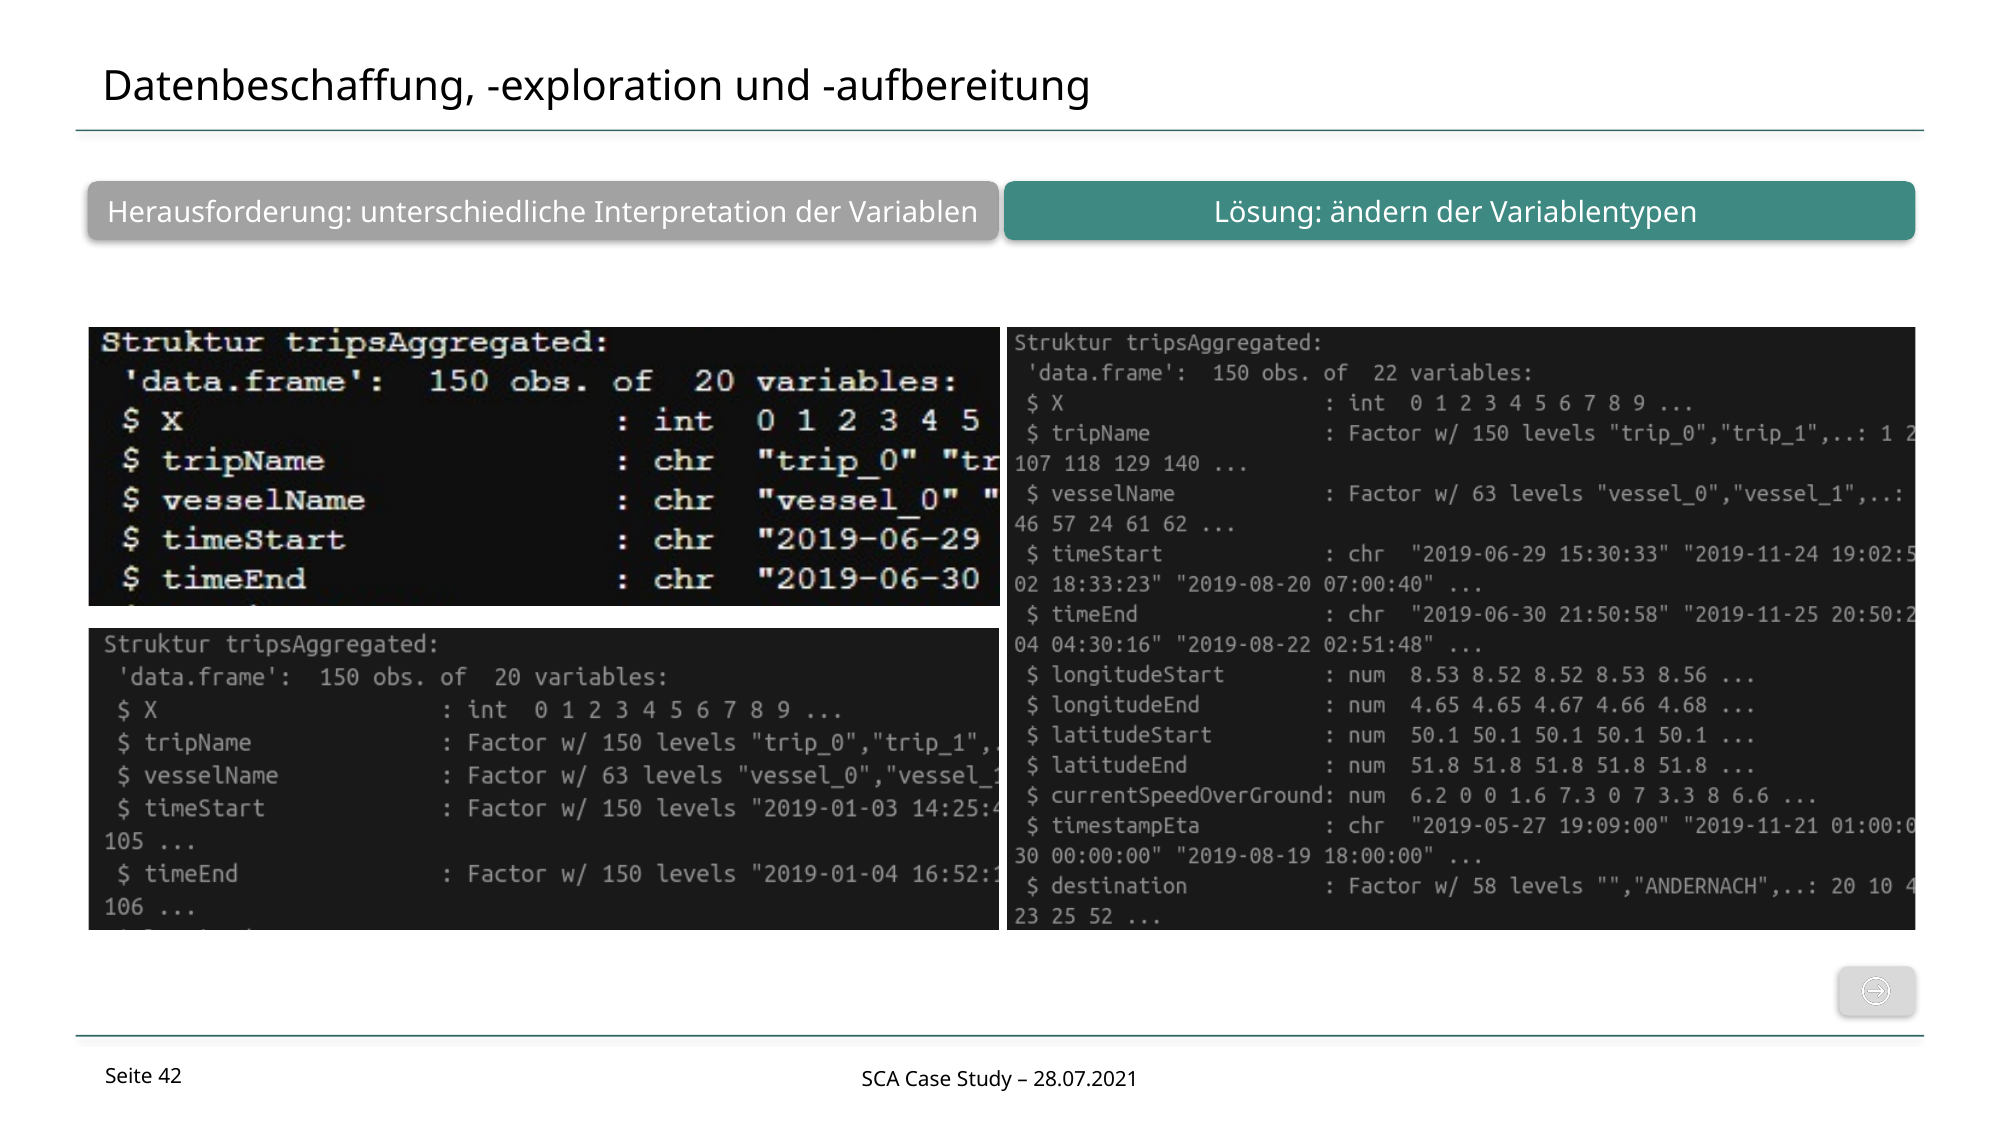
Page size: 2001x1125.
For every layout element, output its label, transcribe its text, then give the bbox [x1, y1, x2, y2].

footer SCA Case Study – 28.07.2021 [598, 1056, 1402, 1099]
title Datenbeschaffung, -exploration und -aufbereitung [87, 54, 1913, 114]
text_box Herausforderung: unterschiedliche Interpretation der Variablen [86, 180, 1000, 242]
text_box Lösung: ändern der Variablentypen [1003, 180, 1917, 242]
picture [1858, 972, 1895, 1009]
picture [88, 327, 1001, 606]
picture [88, 628, 1000, 930]
picture [1004, 327, 1916, 930]
text_box [1838, 965, 1917, 1017]
